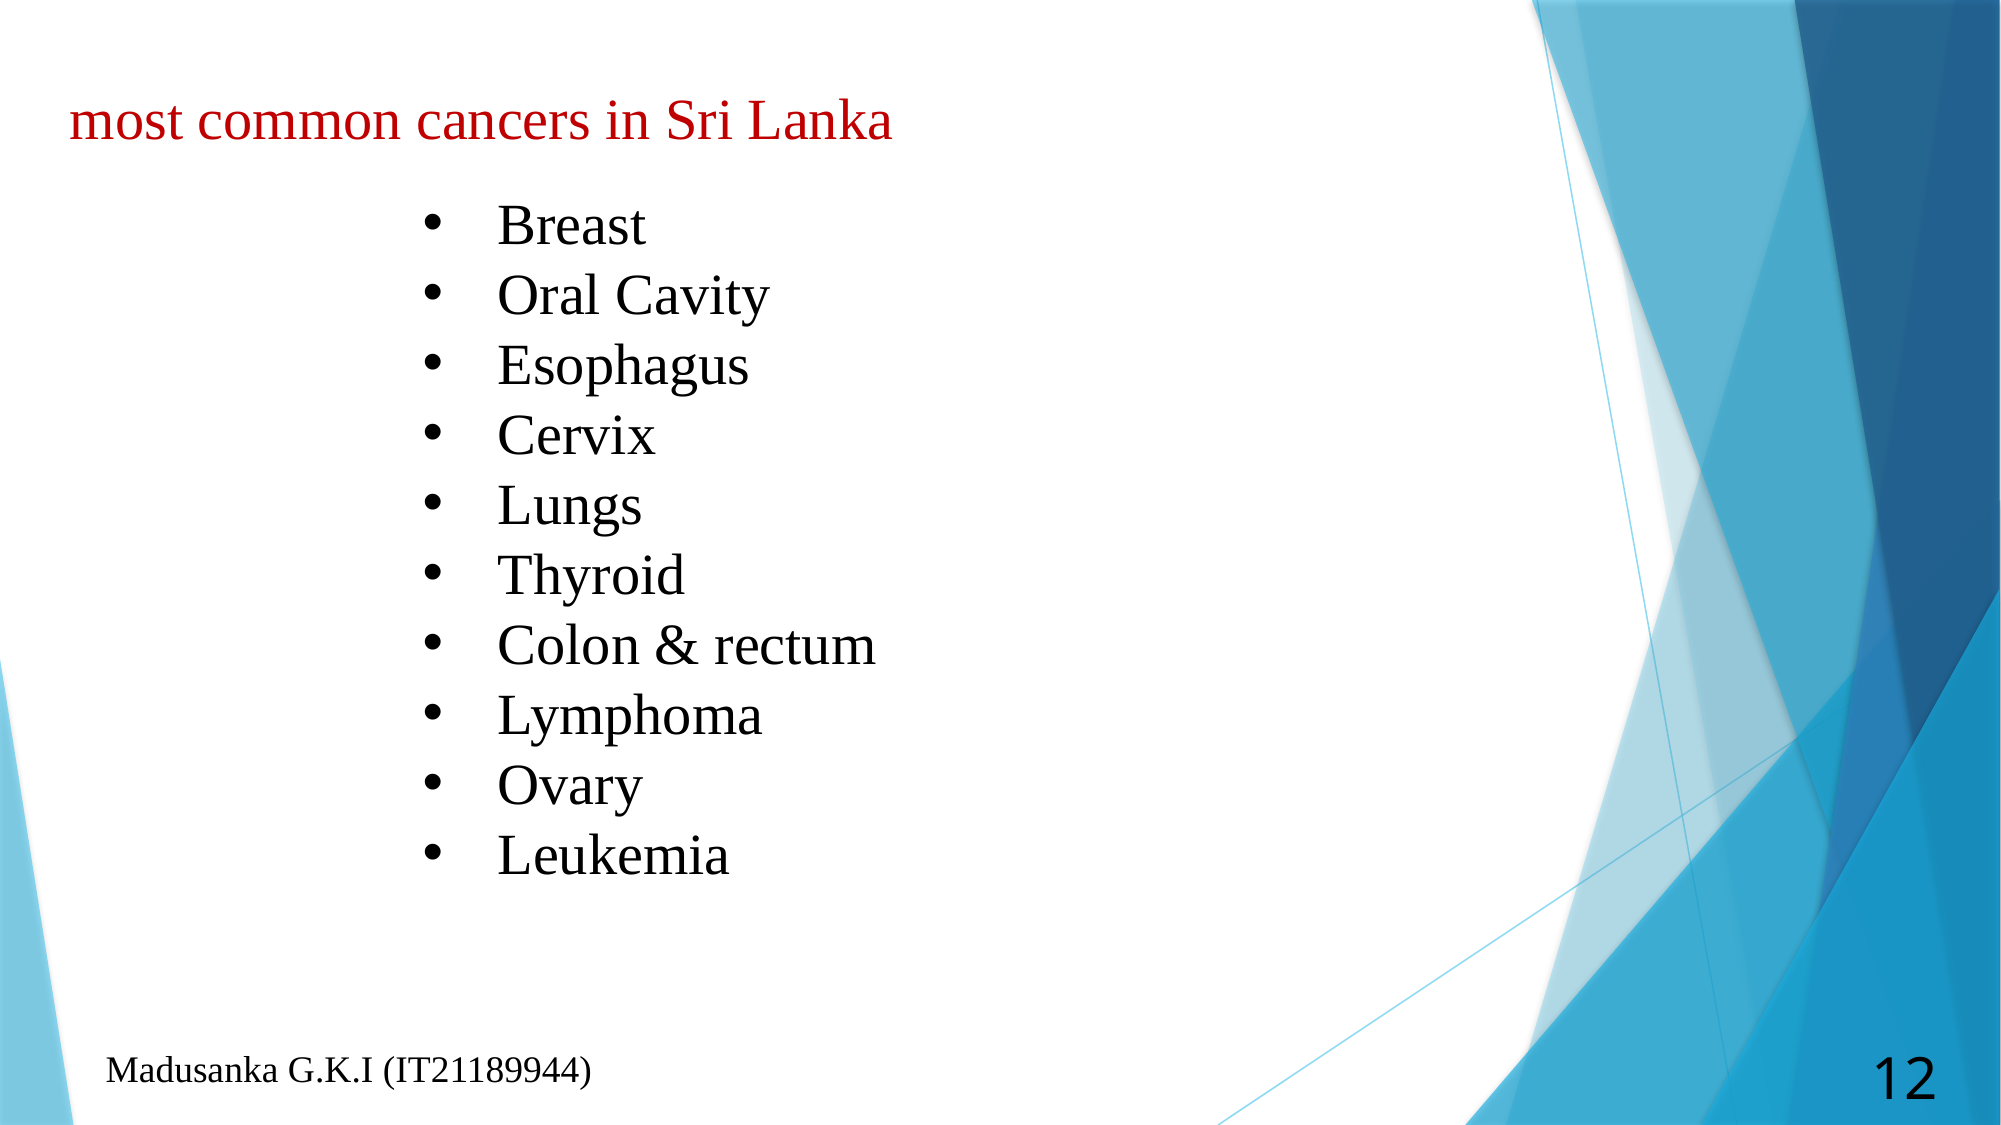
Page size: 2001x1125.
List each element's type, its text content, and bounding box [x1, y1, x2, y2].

text_box Madusanka G.K.I (IT21189944) [90, 1038, 954, 1097]
text_box Breast Oral Cavity Esophagus Cervix Lungs Thyroid Colon & rectum Lymphoma Ovary Leukemia [407, 179, 1410, 894]
text_box most common cancers in Sri Lanka [55, 74, 1057, 159]
text_box 12 [1840, 1050, 1953, 1111]
